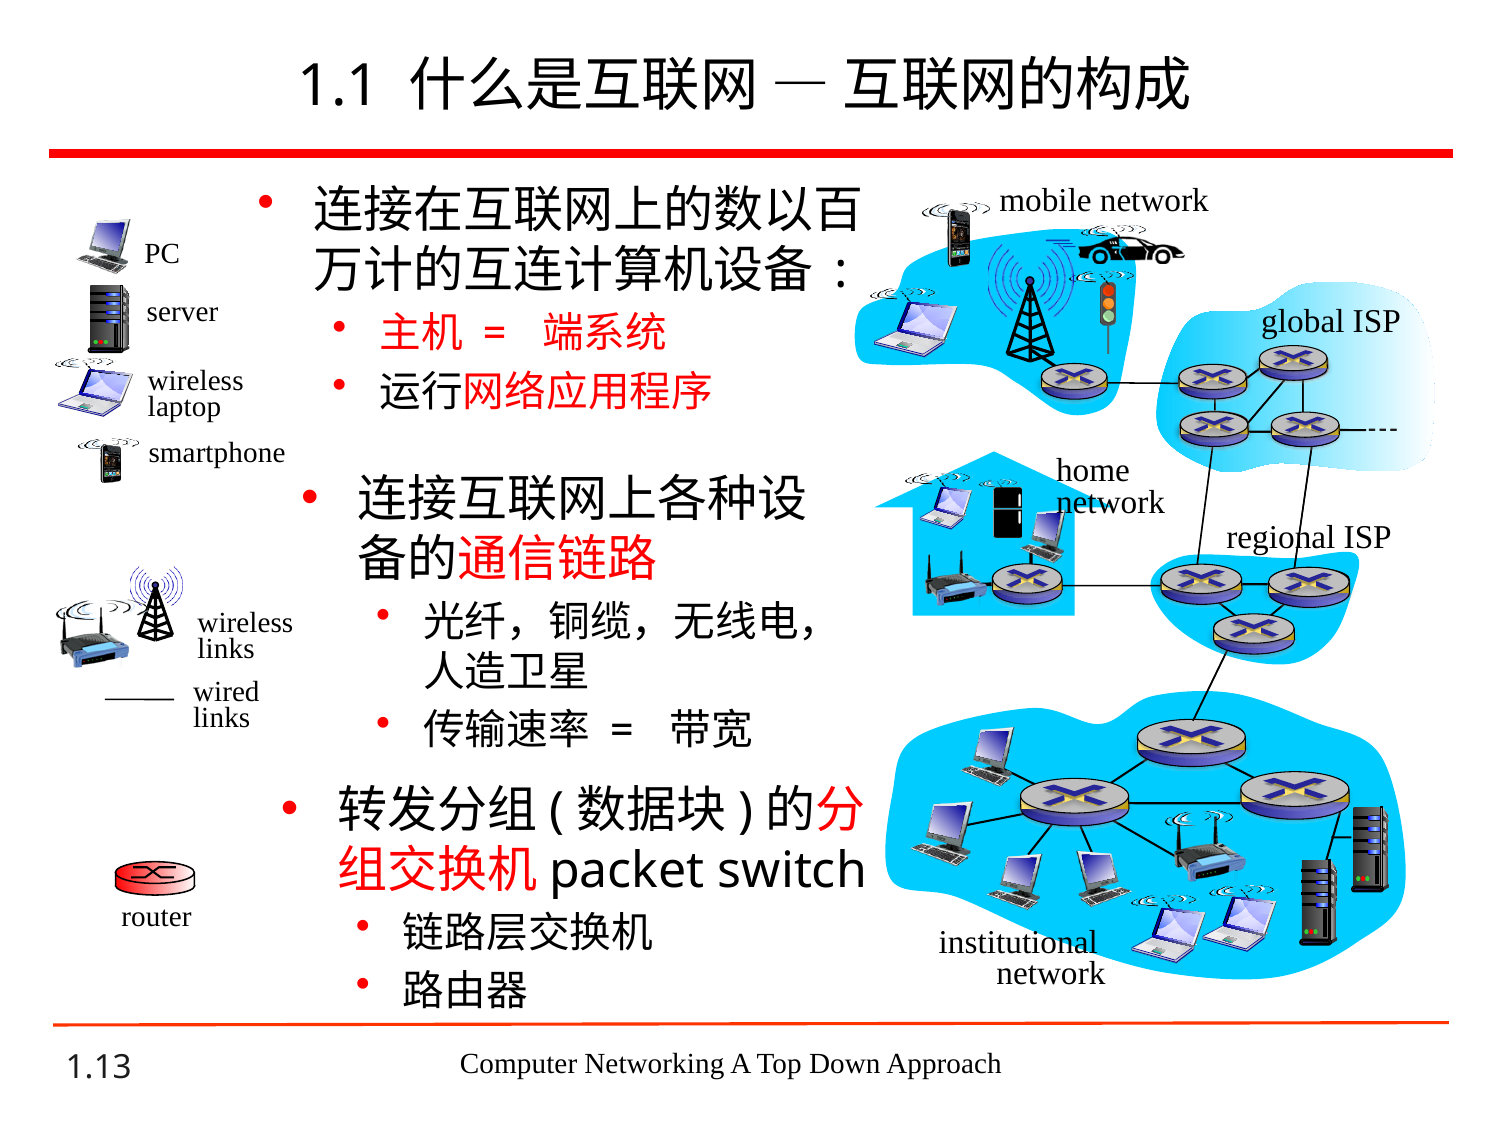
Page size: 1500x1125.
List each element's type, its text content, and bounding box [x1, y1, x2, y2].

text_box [54, 216, 311, 484]
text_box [55, 566, 314, 741]
text_box 连接在互联网上的数以百万计的互连计算机设备: 主机 = 端系统 运行网络应用程序 [242, 170, 851, 434]
title 1.1 什么是互联网 — 互联网的构成 [51, 33, 1439, 132]
text_box 连接互联网上各种设备的通信链路 光纤，铜缆，无线电，人造卫星 传输速率 = 带宽 [286, 458, 839, 768]
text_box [853, 170, 1437, 1006]
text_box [103, 861, 211, 941]
text_box 转发分组(数据块)的分组交换机packet switch 链路层交换机 路由器 [266, 769, 887, 1025]
